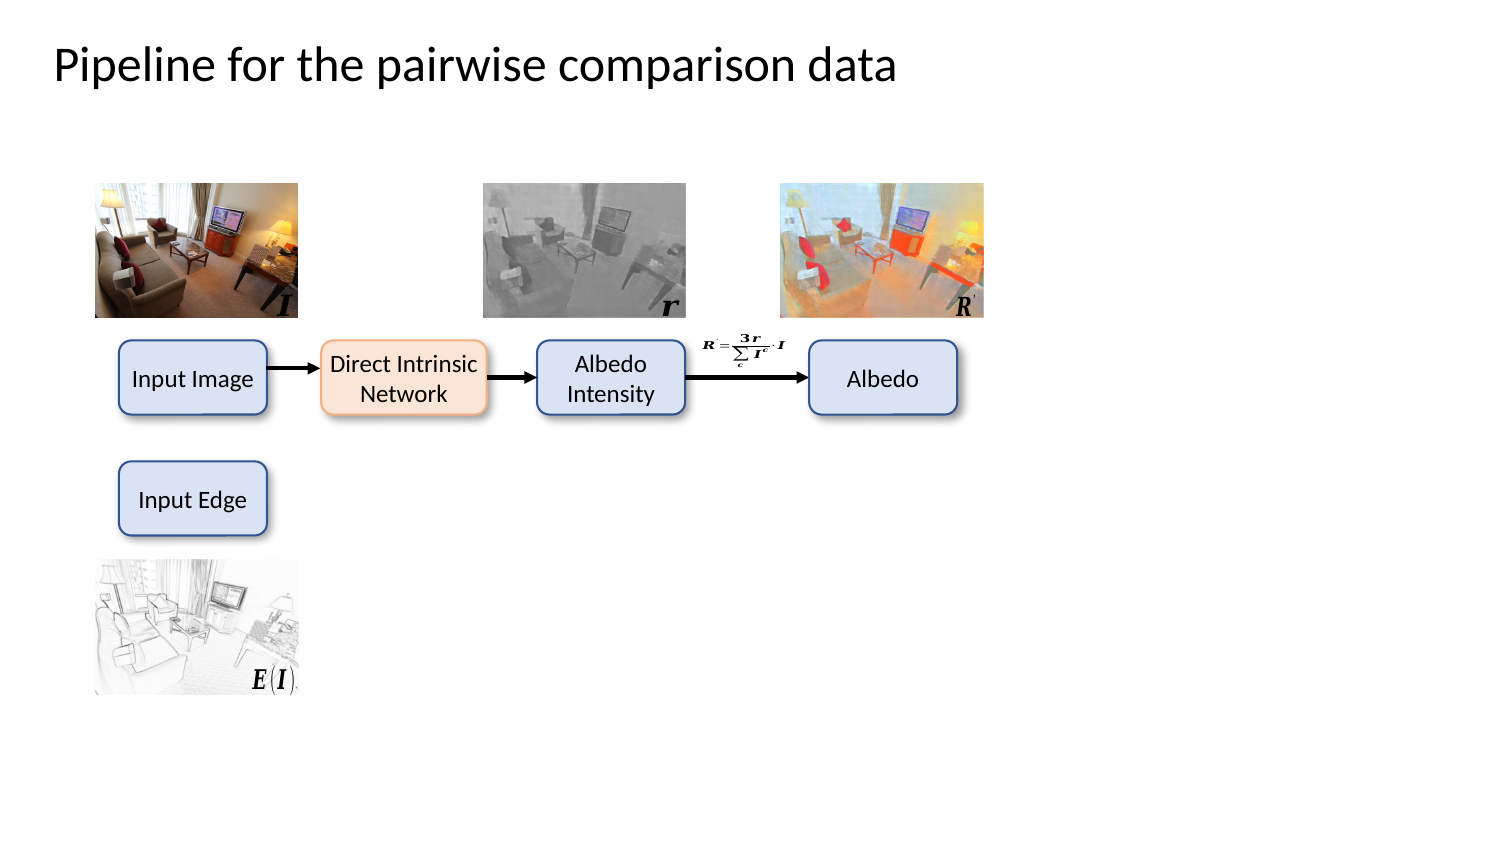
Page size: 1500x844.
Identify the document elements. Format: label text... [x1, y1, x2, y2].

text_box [780, 183, 984, 324]
text_box Direct Intrinsic Network [320, 339, 488, 416]
text_box Pipeline for the pairwise comparison data [38, 24, 1457, 100]
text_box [95, 183, 298, 324]
text_box Input Edge [117, 460, 269, 537]
text_box Albedo [808, 339, 959, 416]
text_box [483, 183, 686, 324]
text_box Albedo Intensity [536, 339, 687, 416]
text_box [95, 559, 299, 697]
text_box Input Image [117, 339, 269, 416]
